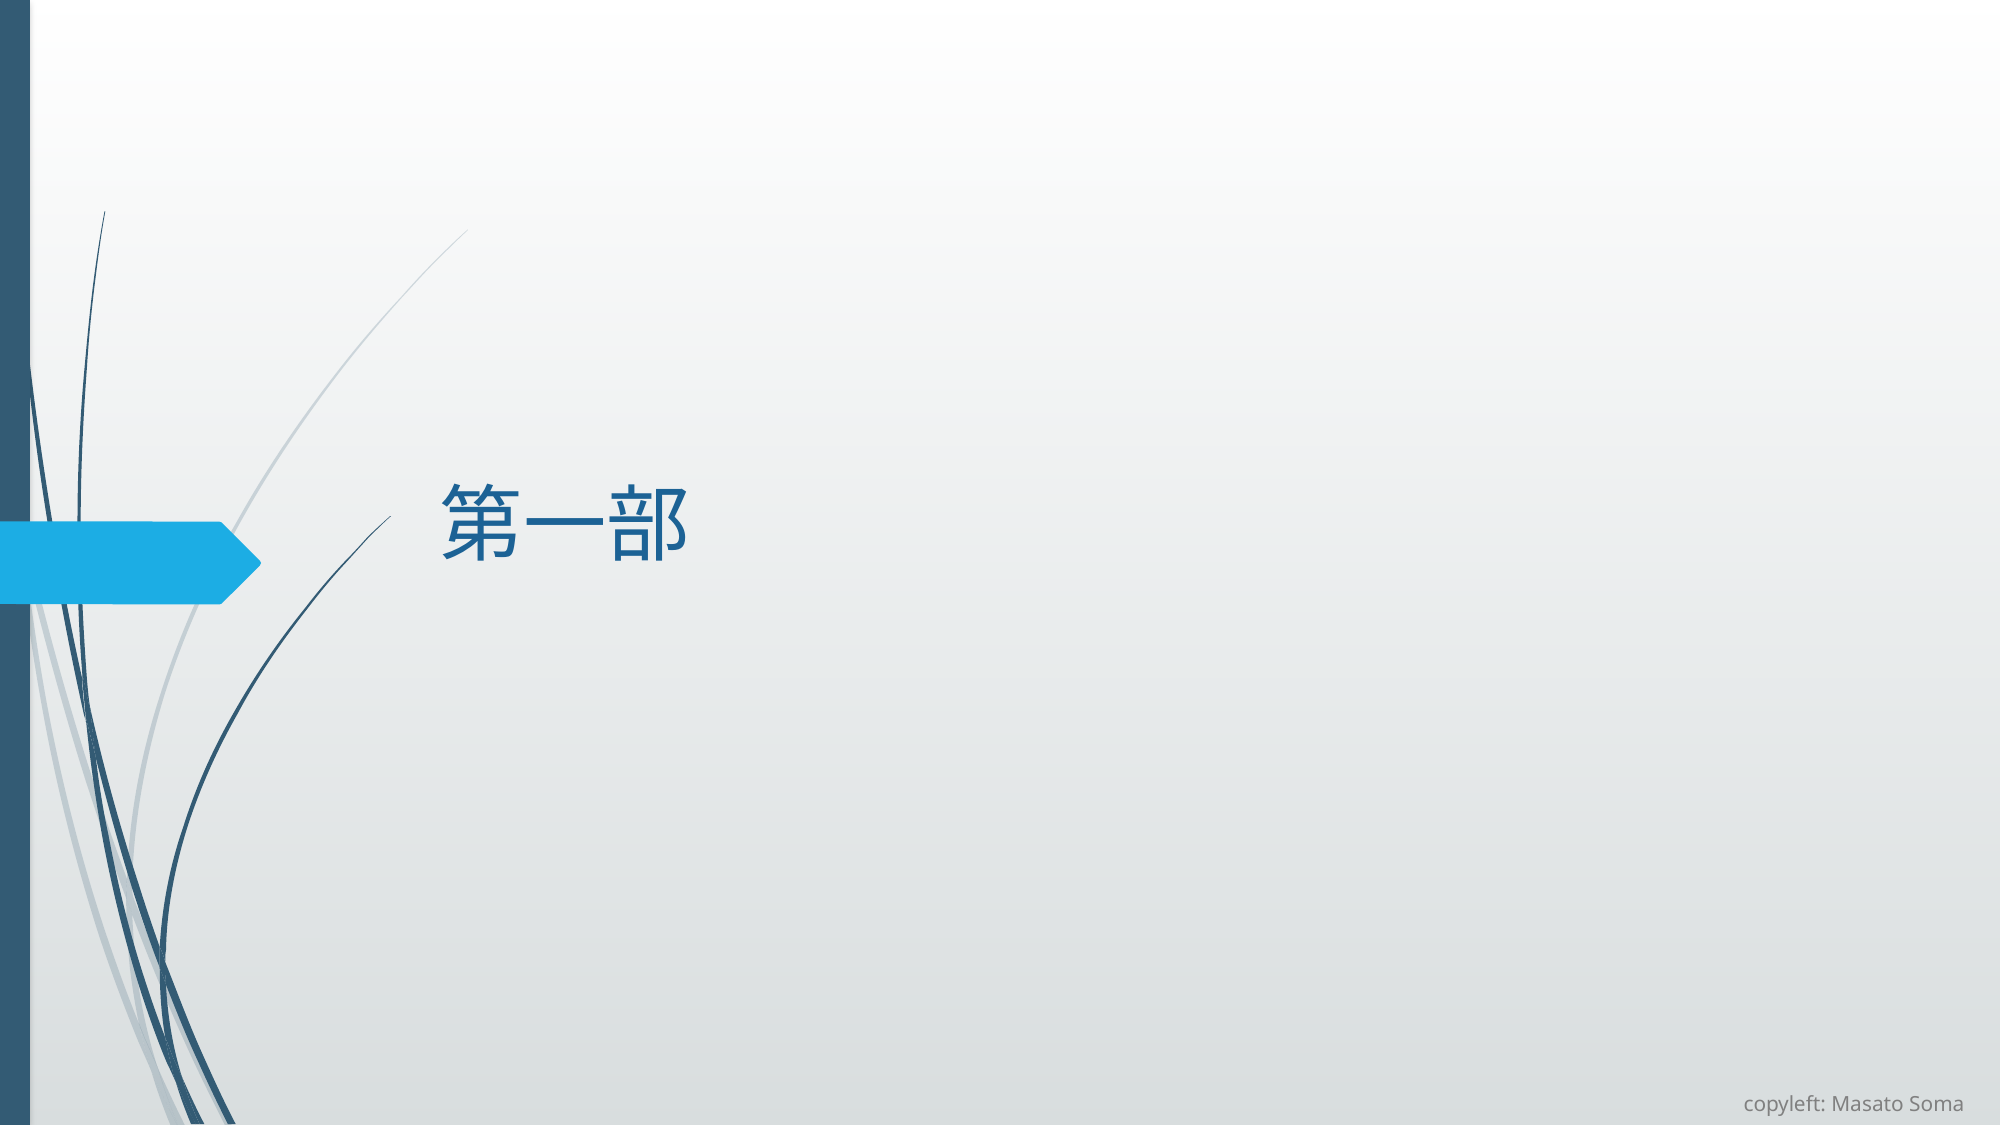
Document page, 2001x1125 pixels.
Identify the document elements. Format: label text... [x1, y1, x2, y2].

title 第一部 [424, 337, 1888, 579]
